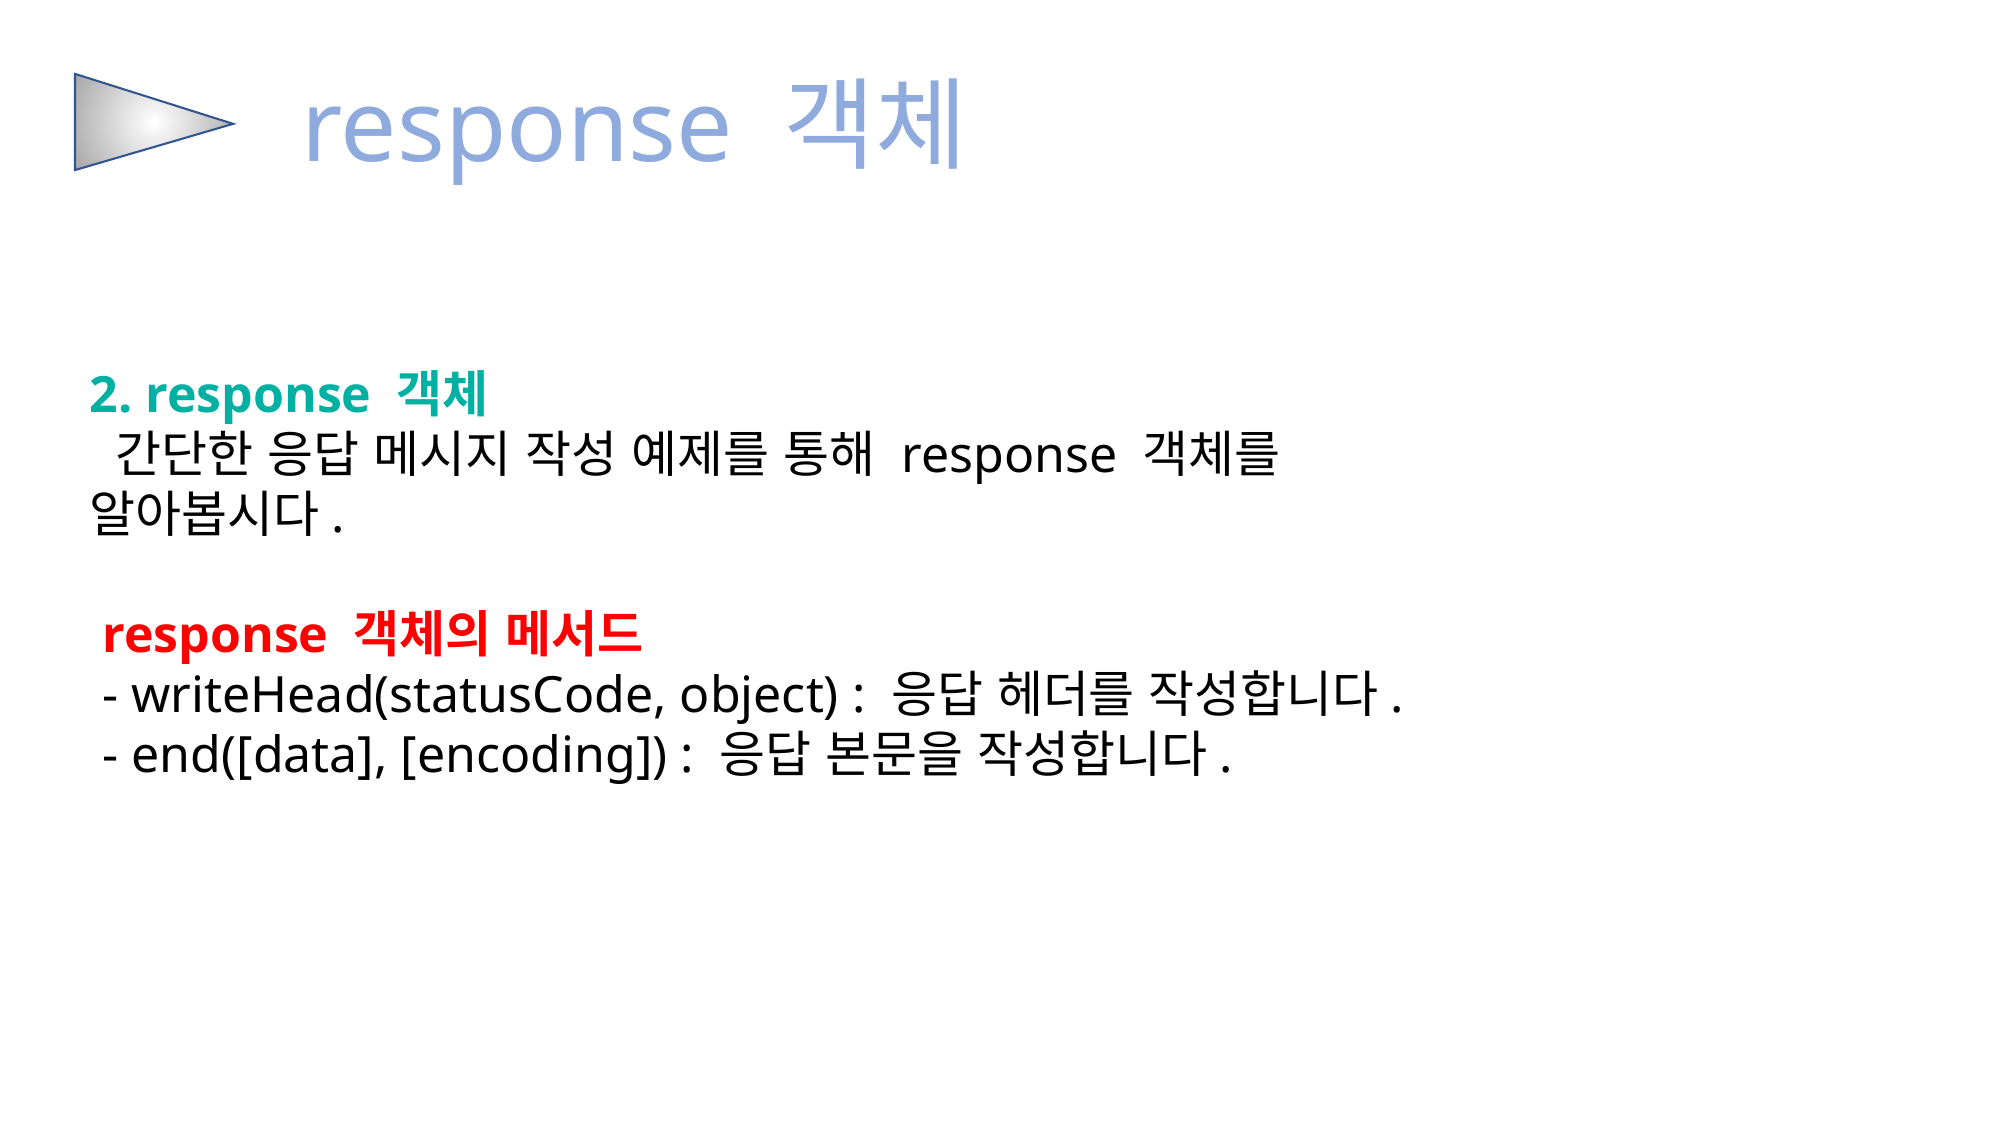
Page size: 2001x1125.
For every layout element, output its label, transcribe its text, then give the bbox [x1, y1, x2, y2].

text_box [73, 72, 237, 172]
text_box response 객체 [286, 53, 1191, 189]
text_box 2. response 객체 간단한 응답 메시지 작성 예제를 통해 response 객체를 알아봅시다. response 객체의 메서드 - writeHead(statusCode, object) : 응답 헤더를 작성합니다. - end([data], [encoding]) : 응답 본문을 작성합니다. [74, 355, 1500, 851]
